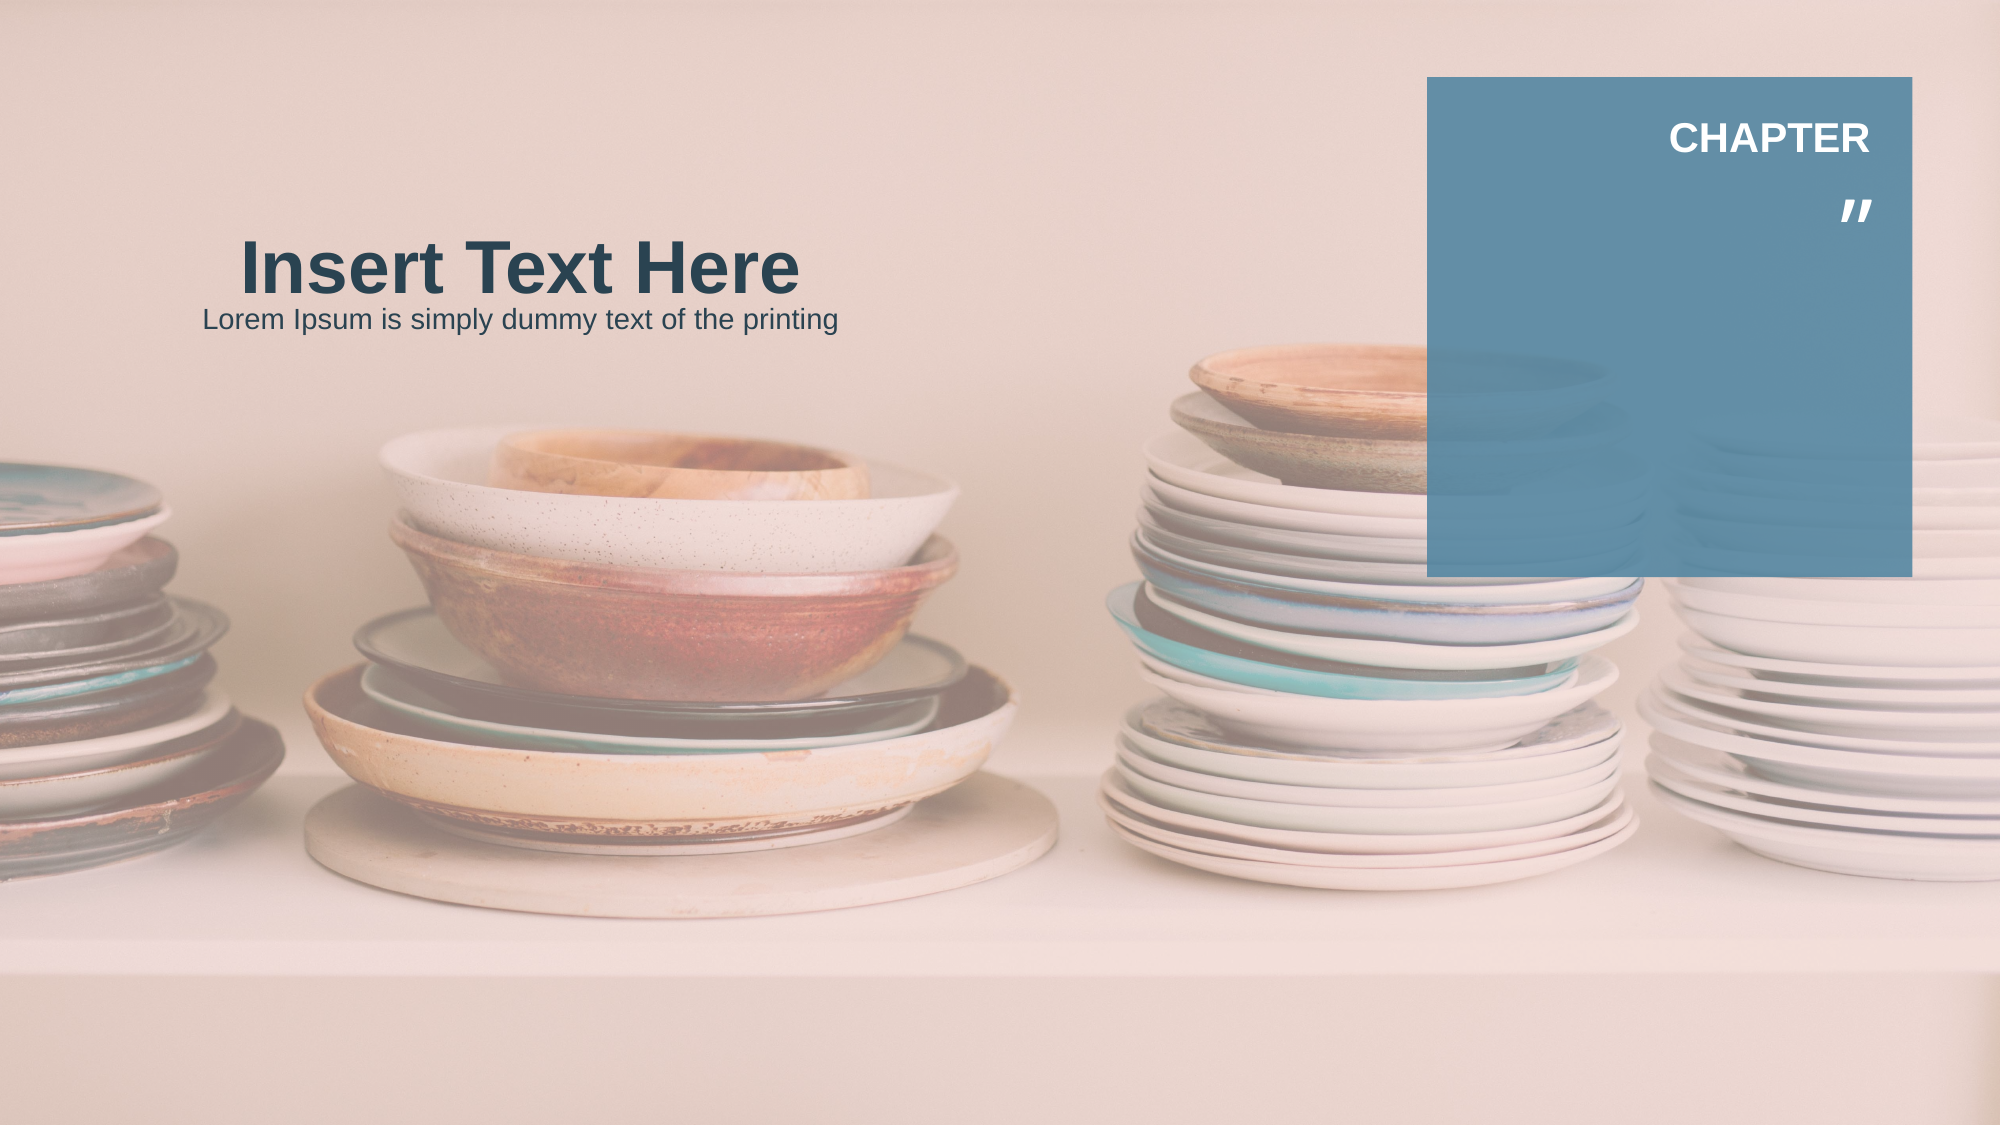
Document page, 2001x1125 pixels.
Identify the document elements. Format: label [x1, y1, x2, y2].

text_box [85, 211, 957, 344]
picture [0, 0, 2000, 1125]
